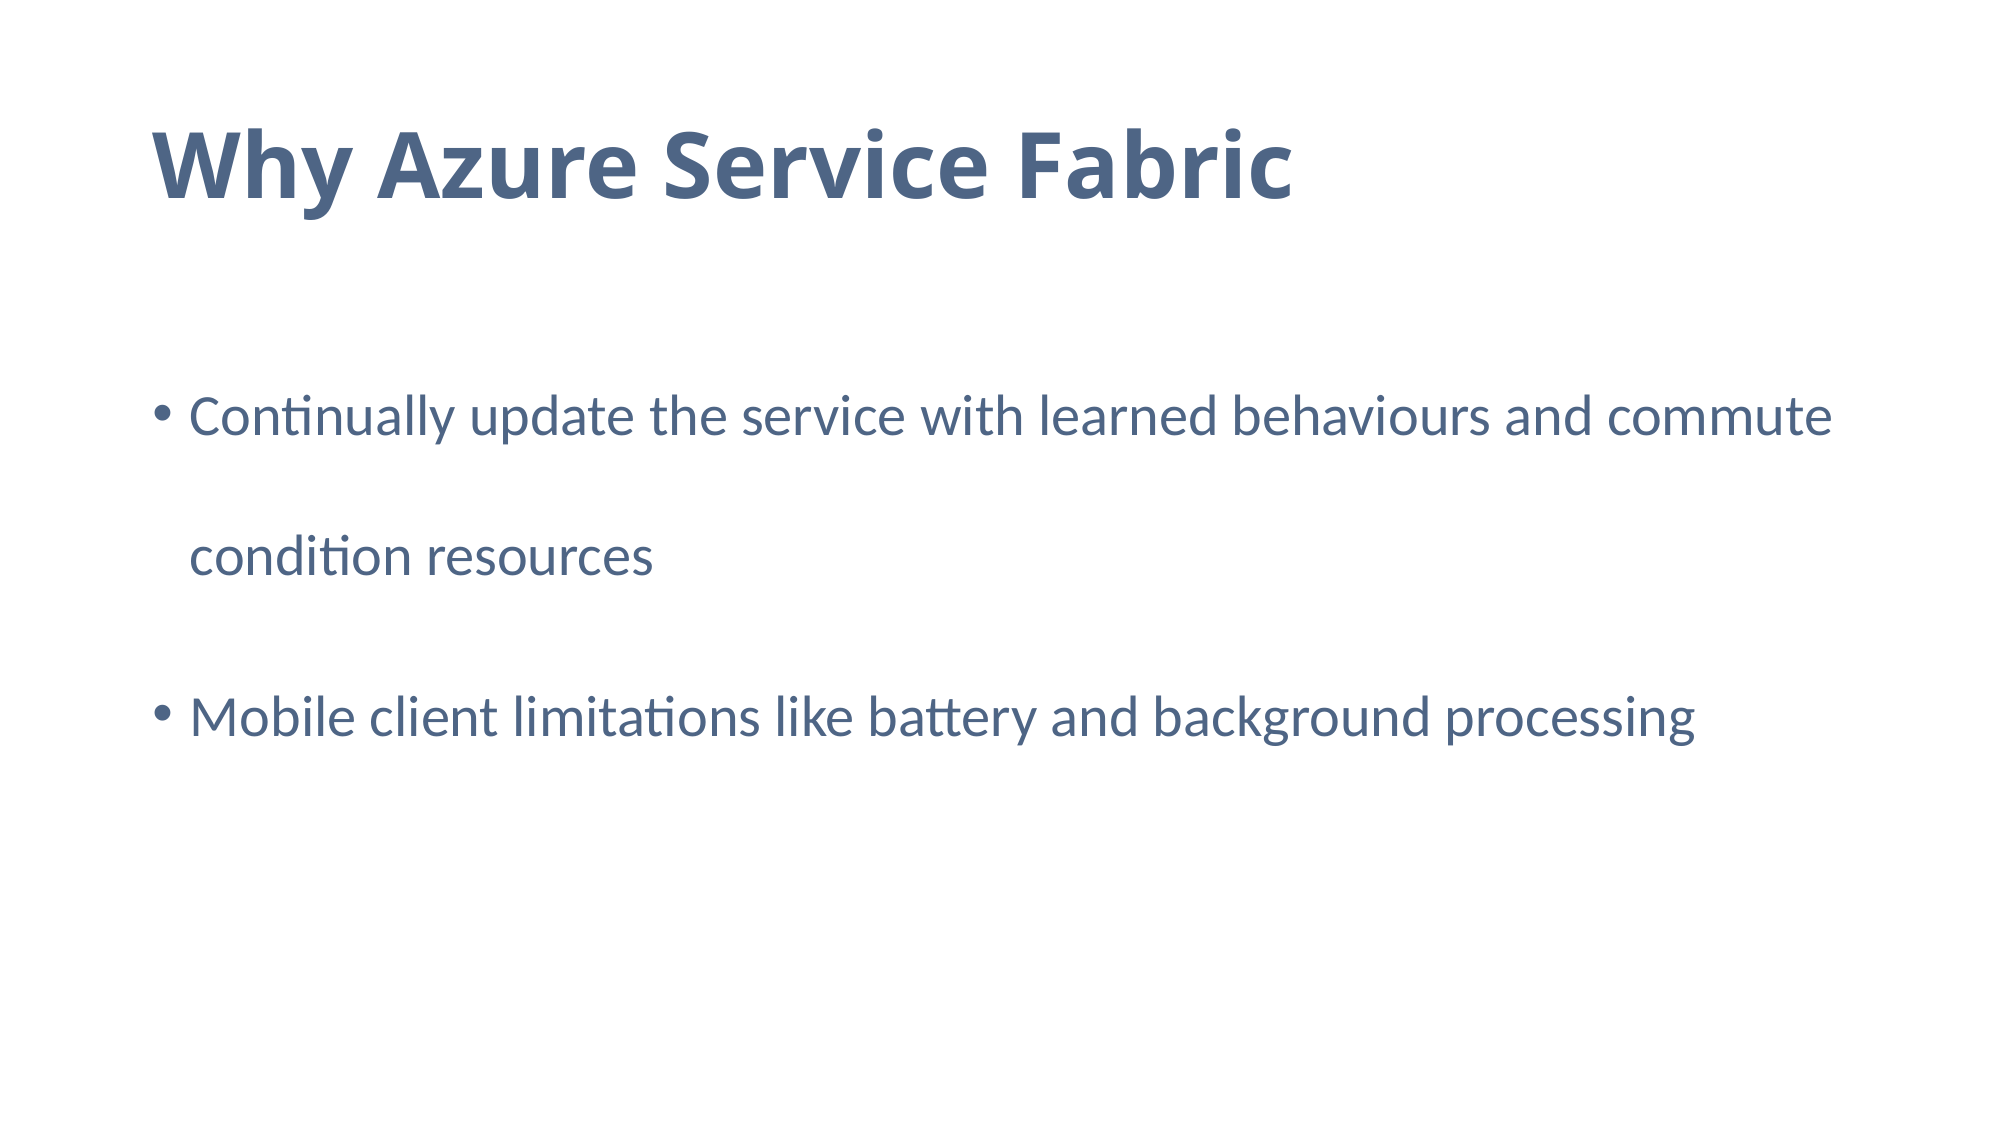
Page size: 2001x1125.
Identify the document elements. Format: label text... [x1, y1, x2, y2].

title Why Azure Service Fabric [137, 59, 1863, 278]
list Continually update the service with learned behaviours and commute condition resources Mobile client limitations like battery and background processing [137, 299, 1863, 1014]
